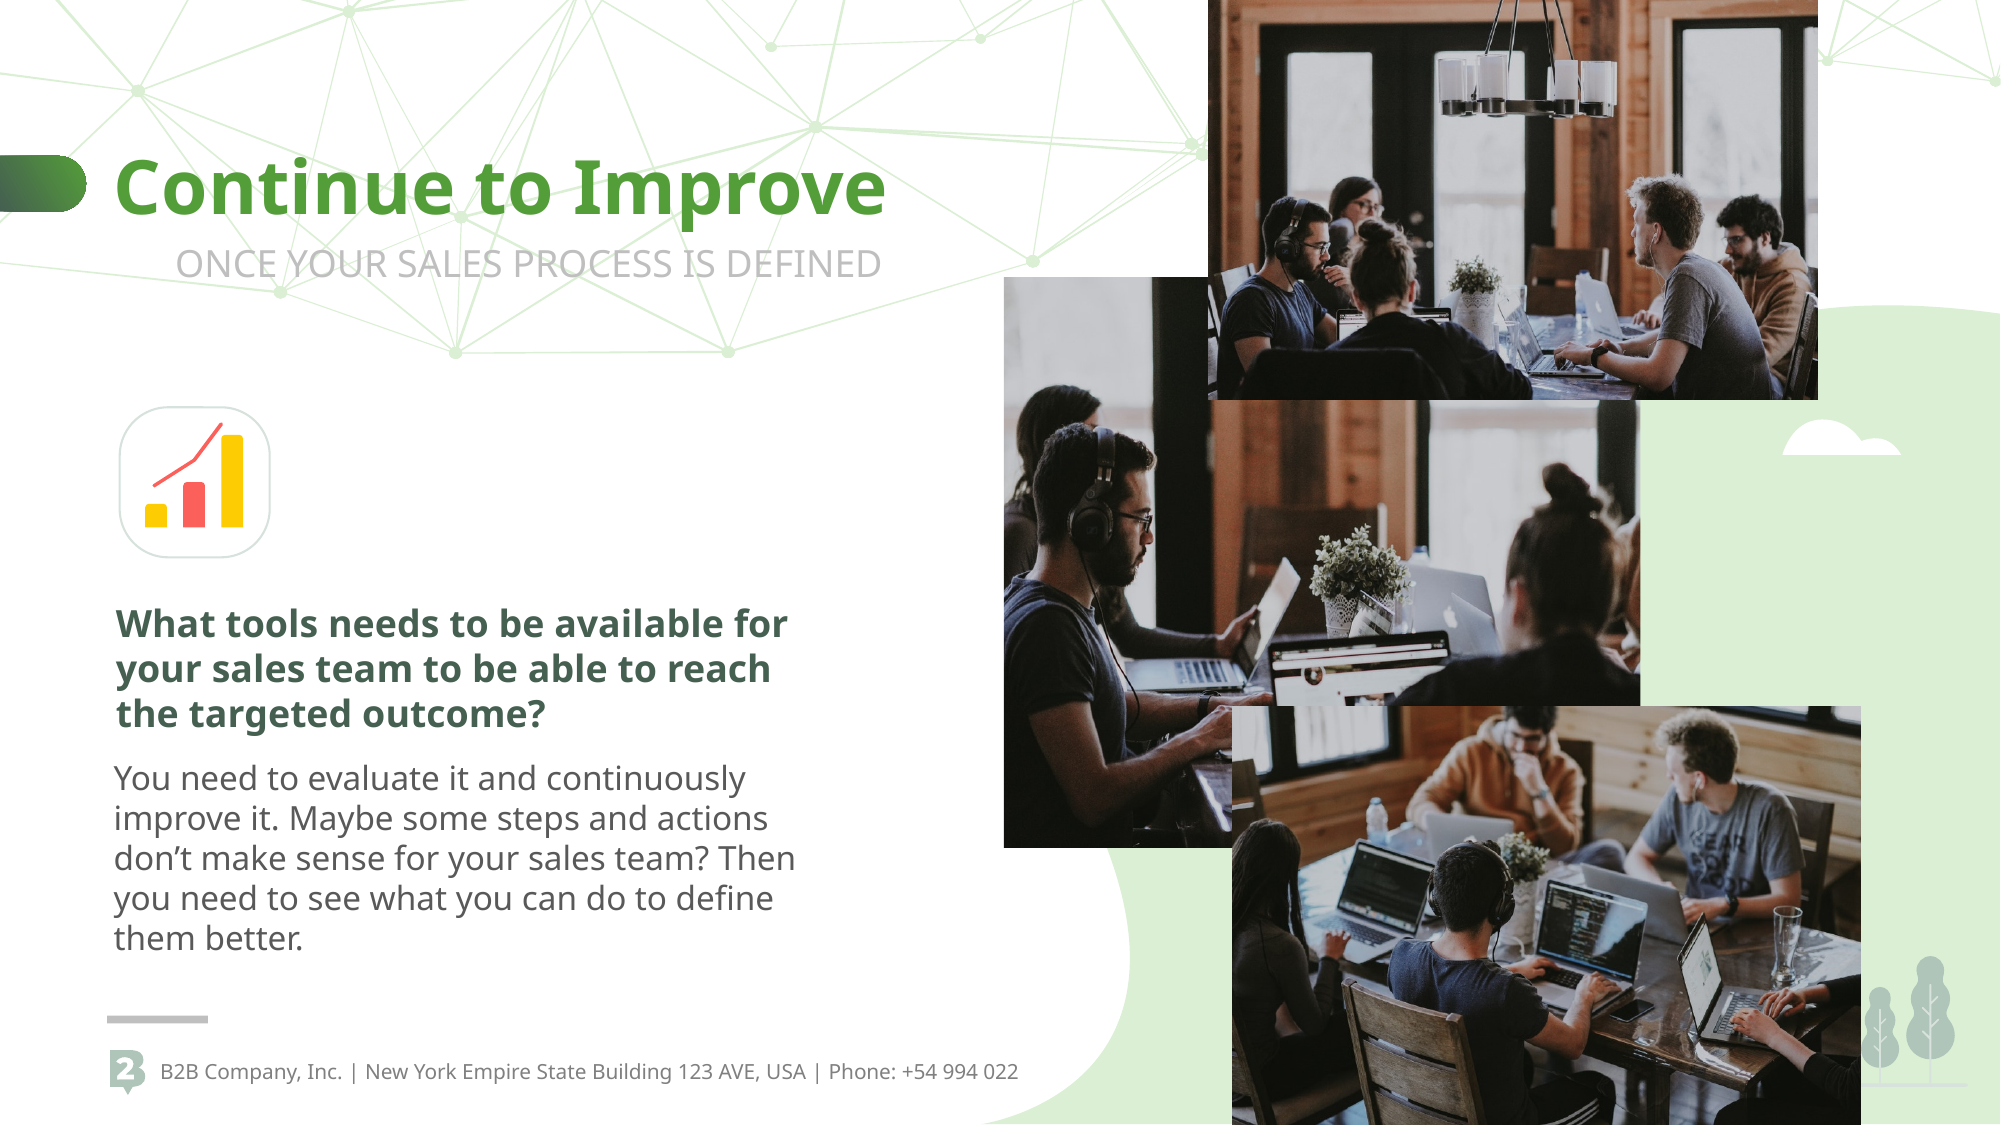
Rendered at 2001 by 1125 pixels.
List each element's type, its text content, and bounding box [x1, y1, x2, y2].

text_box What tools needs to be available for your sales team to be able to reach the targeted outcome? [101, 592, 835, 743]
text_box ONCE YOUR SALES PROCESS IS DEFINED [160, 210, 899, 293]
text_box [118, 406, 271, 559]
title Continue to Improve [99, 132, 998, 238]
picture [1003, 0, 1861, 1125]
text_box You need to evaluate it and continuously improve it. Maybe some steps and actions don’t make sense for your sales team? Then you need to see what you can do to define them better. [98, 749, 862, 965]
picture [145, 422, 244, 528]
footer B2B Company, Inc. | New York Empire State Building 123 AVE, USA | Phone: +54 994 022 [145, 1042, 1130, 1103]
